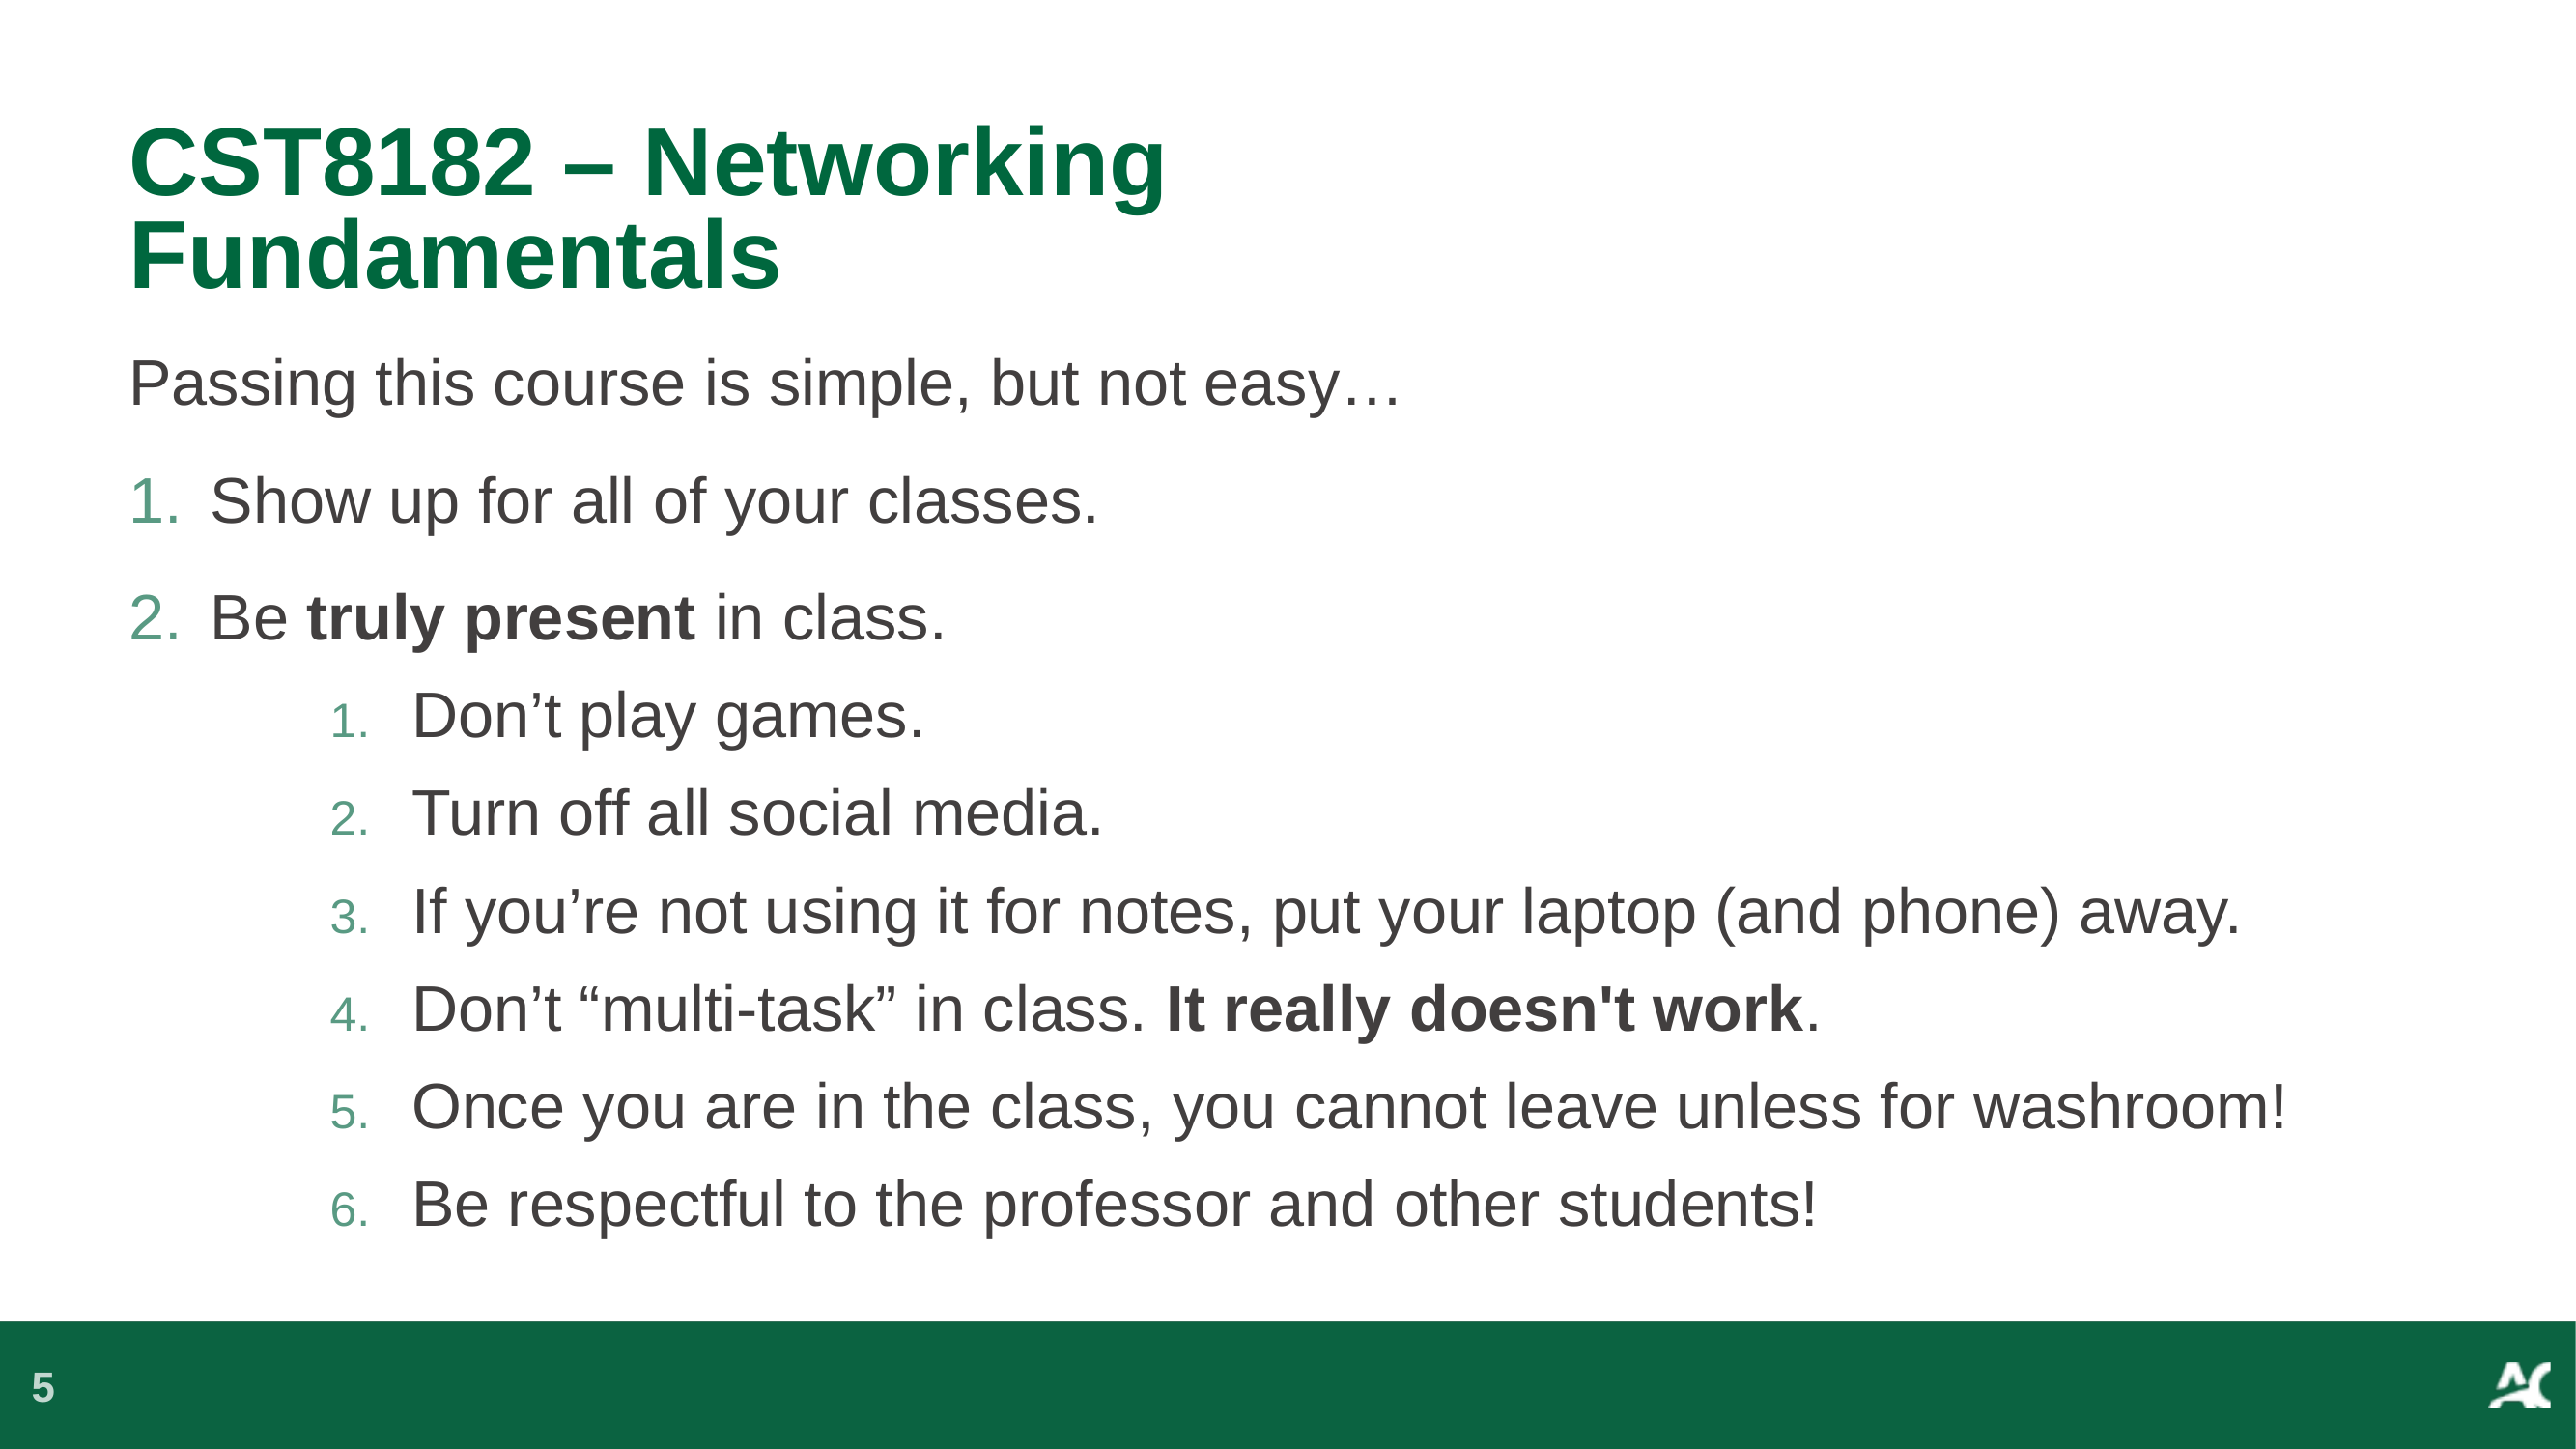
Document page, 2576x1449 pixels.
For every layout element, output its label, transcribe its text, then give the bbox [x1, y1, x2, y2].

slide_number 5 [31, 1346, 116, 1424]
list Passing this course is simple, but not easy… Show up for all of your classes. Be truly present in class. Don’t play games. Turn off all social media. If you’re not using it for notes, put your laptop (and phone) away. Don’t “multi-task” in class. It really doesn't work. Once you are in the class, you cannot leave unless for washroom! Be respectful to the professor and other students! [128, 333, 2369, 1296]
title CST8182 – Networking Fundamentals [128, 122, 1630, 333]
